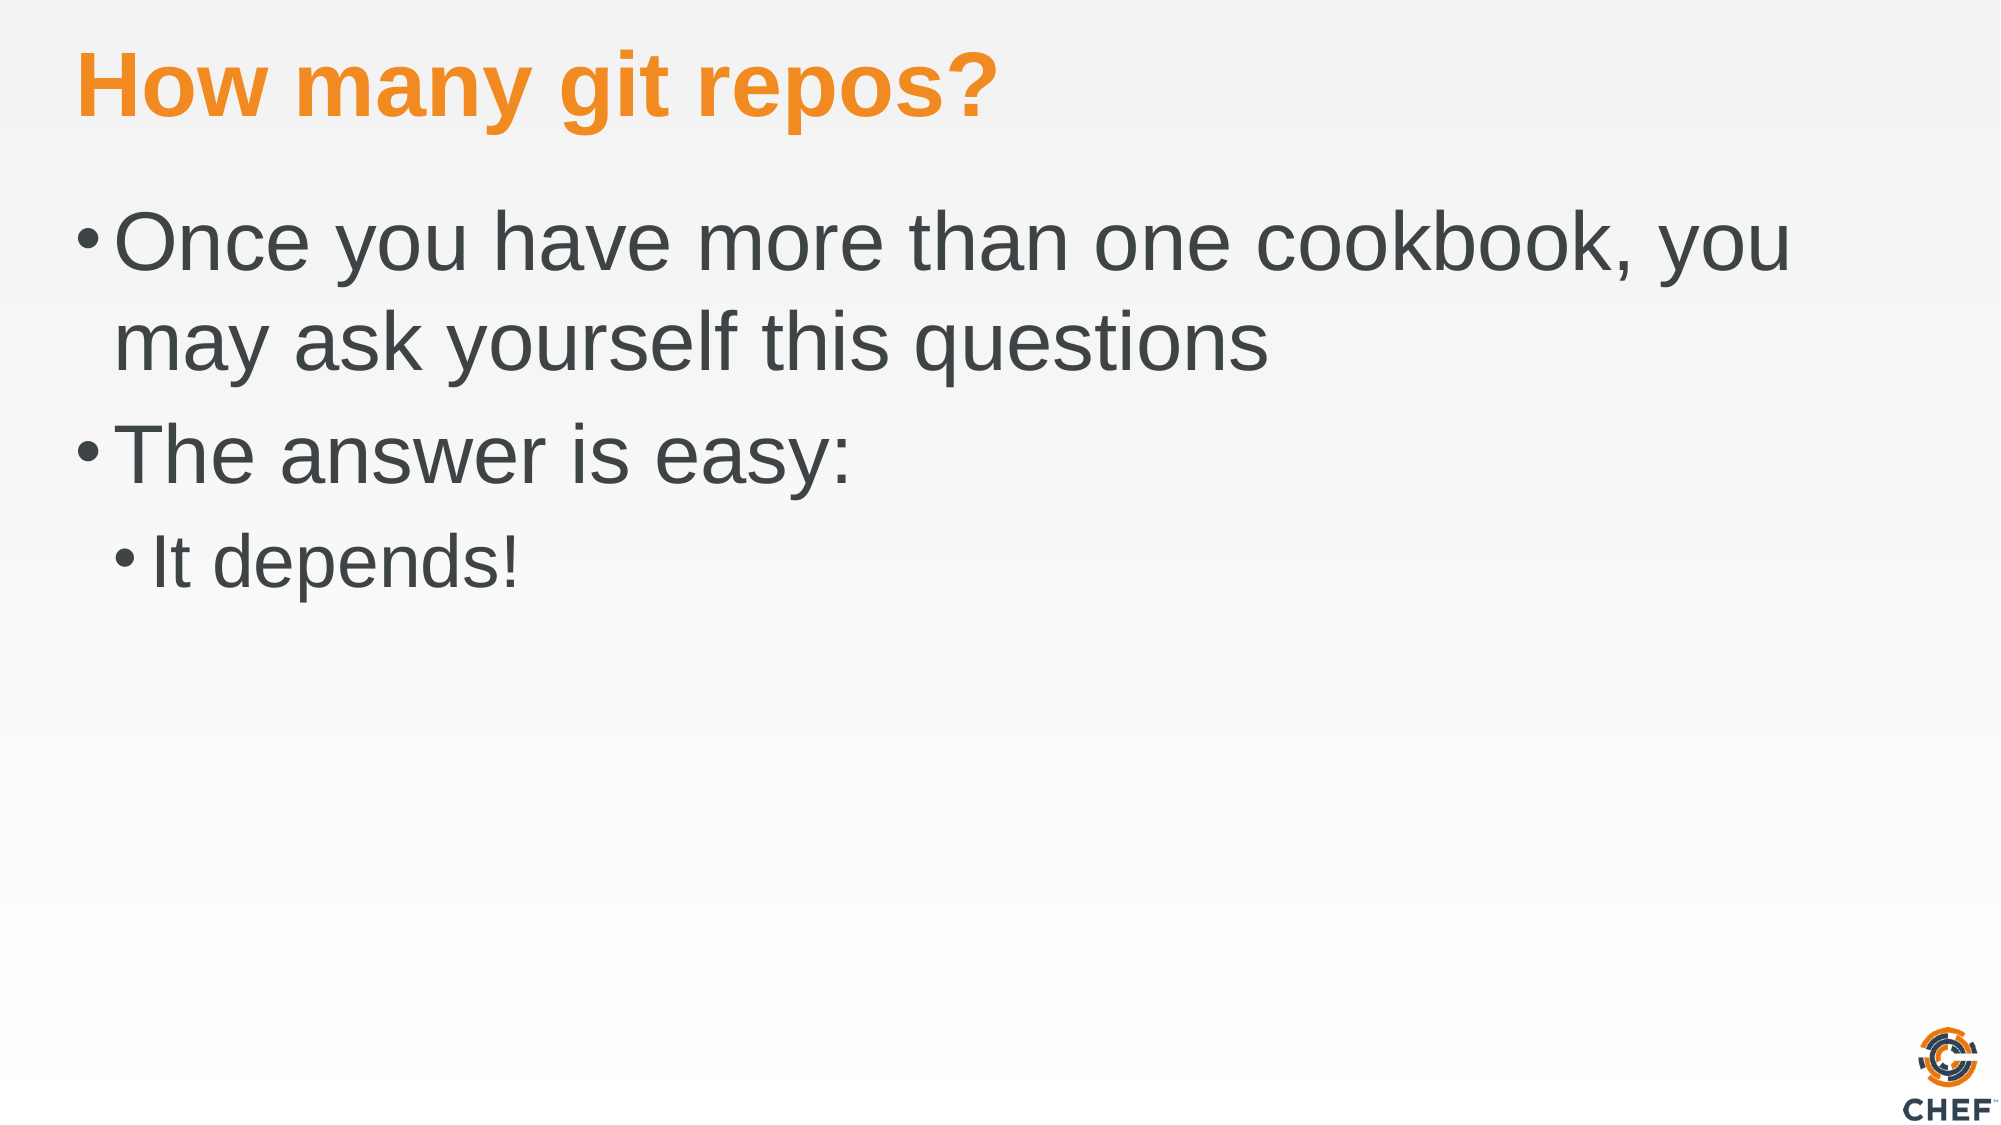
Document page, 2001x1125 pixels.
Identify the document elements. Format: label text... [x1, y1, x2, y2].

title How many git repos? [75, 37, 1913, 140]
list Once you have more than one cookbook, you may ask yourself this questions The answer is easy: It depends! [75, 187, 1913, 1050]
picture [1903, 1027, 1998, 1121]
